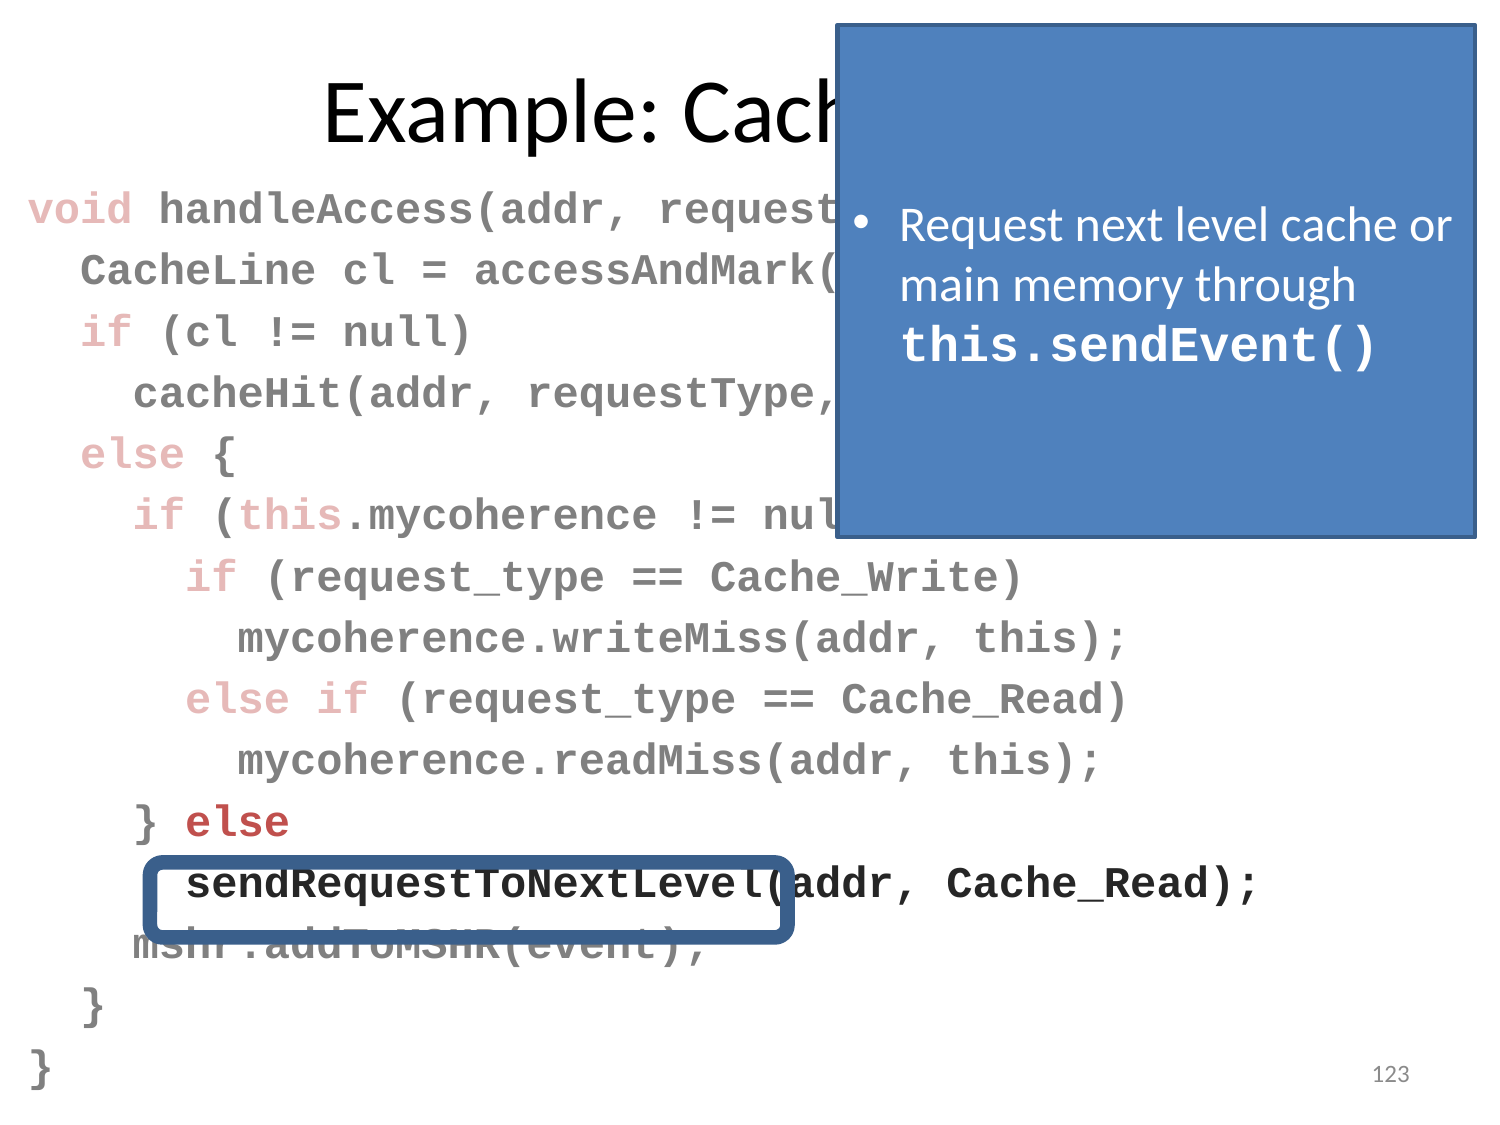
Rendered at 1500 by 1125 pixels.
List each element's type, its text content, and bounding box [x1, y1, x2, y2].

title Example: Cache Access [75, 12, 1425, 172]
slide_number 123 [1074, 1042, 1425, 1103]
text_box [147, 860, 790, 940]
text_box Request next level cache or main memory through this.sendEvent() [835, 23, 1477, 539]
list void handleAccess(addr, request_type, event) { CacheLine cl = accessAndMark(addr); if (cl != null) cacheHit(addr, requestType, cl, event); else { if (this.mycoherence != null) { if (request_type == Cache_Write) mycoherence.writeMiss(addr, this); else if (request_type == Cache_Read) mycoherence.readMiss(addr, this); } else sendRequestToNextLevel(addr, Cache_Read); mshr.addToMSHR(event); } } [12, 172, 1475, 1013]
